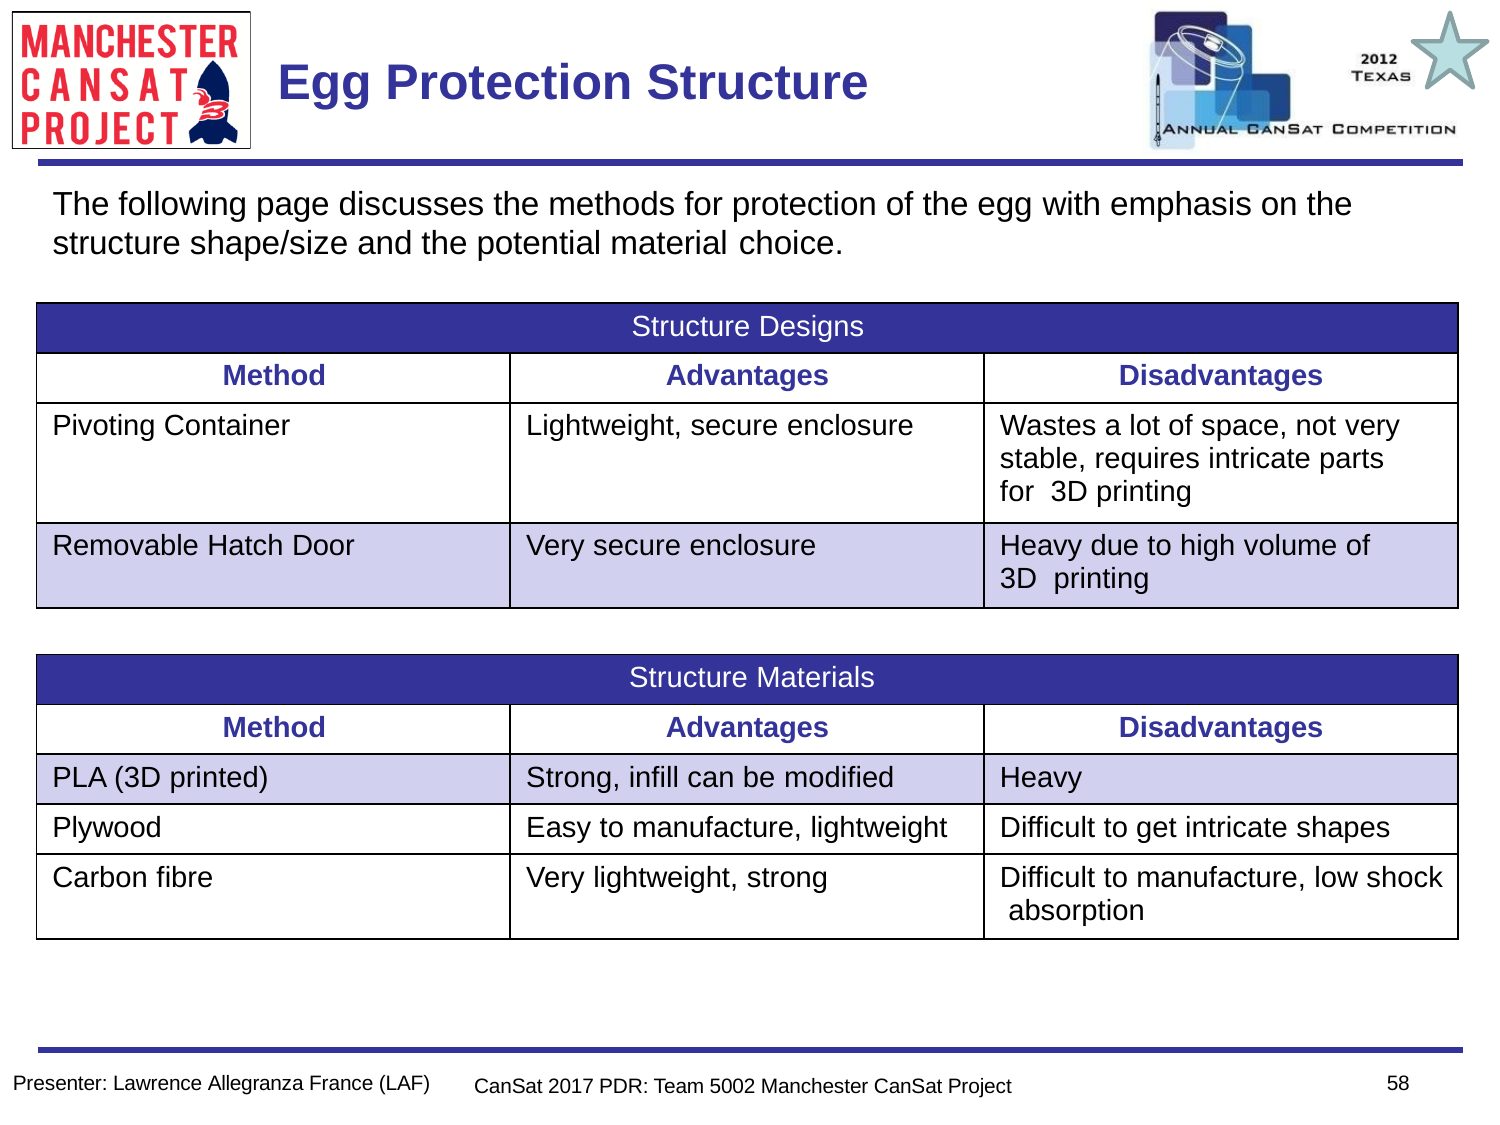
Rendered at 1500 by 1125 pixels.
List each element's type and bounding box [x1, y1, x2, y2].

table_cell [37, 524, 509, 607]
table_cell [511, 705, 983, 753]
table_cell [985, 855, 1457, 938]
text_box [11, 11, 251, 149]
table_cell [37, 705, 509, 753]
table_cell [511, 404, 983, 522]
table_cell [985, 805, 1457, 853]
table_header [37, 655, 1457, 704]
table_cell [985, 705, 1457, 753]
table_cell [985, 354, 1457, 402]
table_cell [37, 755, 509, 803]
table_cell [511, 805, 983, 853]
slide_number [1382, 1069, 1415, 1125]
text_box [1142, 1, 1488, 156]
text_box [10, 1069, 438, 1096]
table_cell [37, 404, 509, 522]
table_cell [985, 404, 1457, 522]
table_cell [511, 855, 983, 938]
table_cell [511, 354, 983, 402]
table_cell [511, 524, 983, 607]
table_cell [985, 524, 1457, 607]
table_cell [37, 855, 509, 938]
table_cell [37, 805, 509, 853]
table_header [37, 304, 1457, 352]
table_cell [37, 354, 509, 402]
text_box [50, 179, 1366, 262]
title [275, 47, 871, 179]
table_cell [511, 755, 983, 803]
table_cell [985, 755, 1457, 803]
footer [472, 1072, 1028, 1125]
